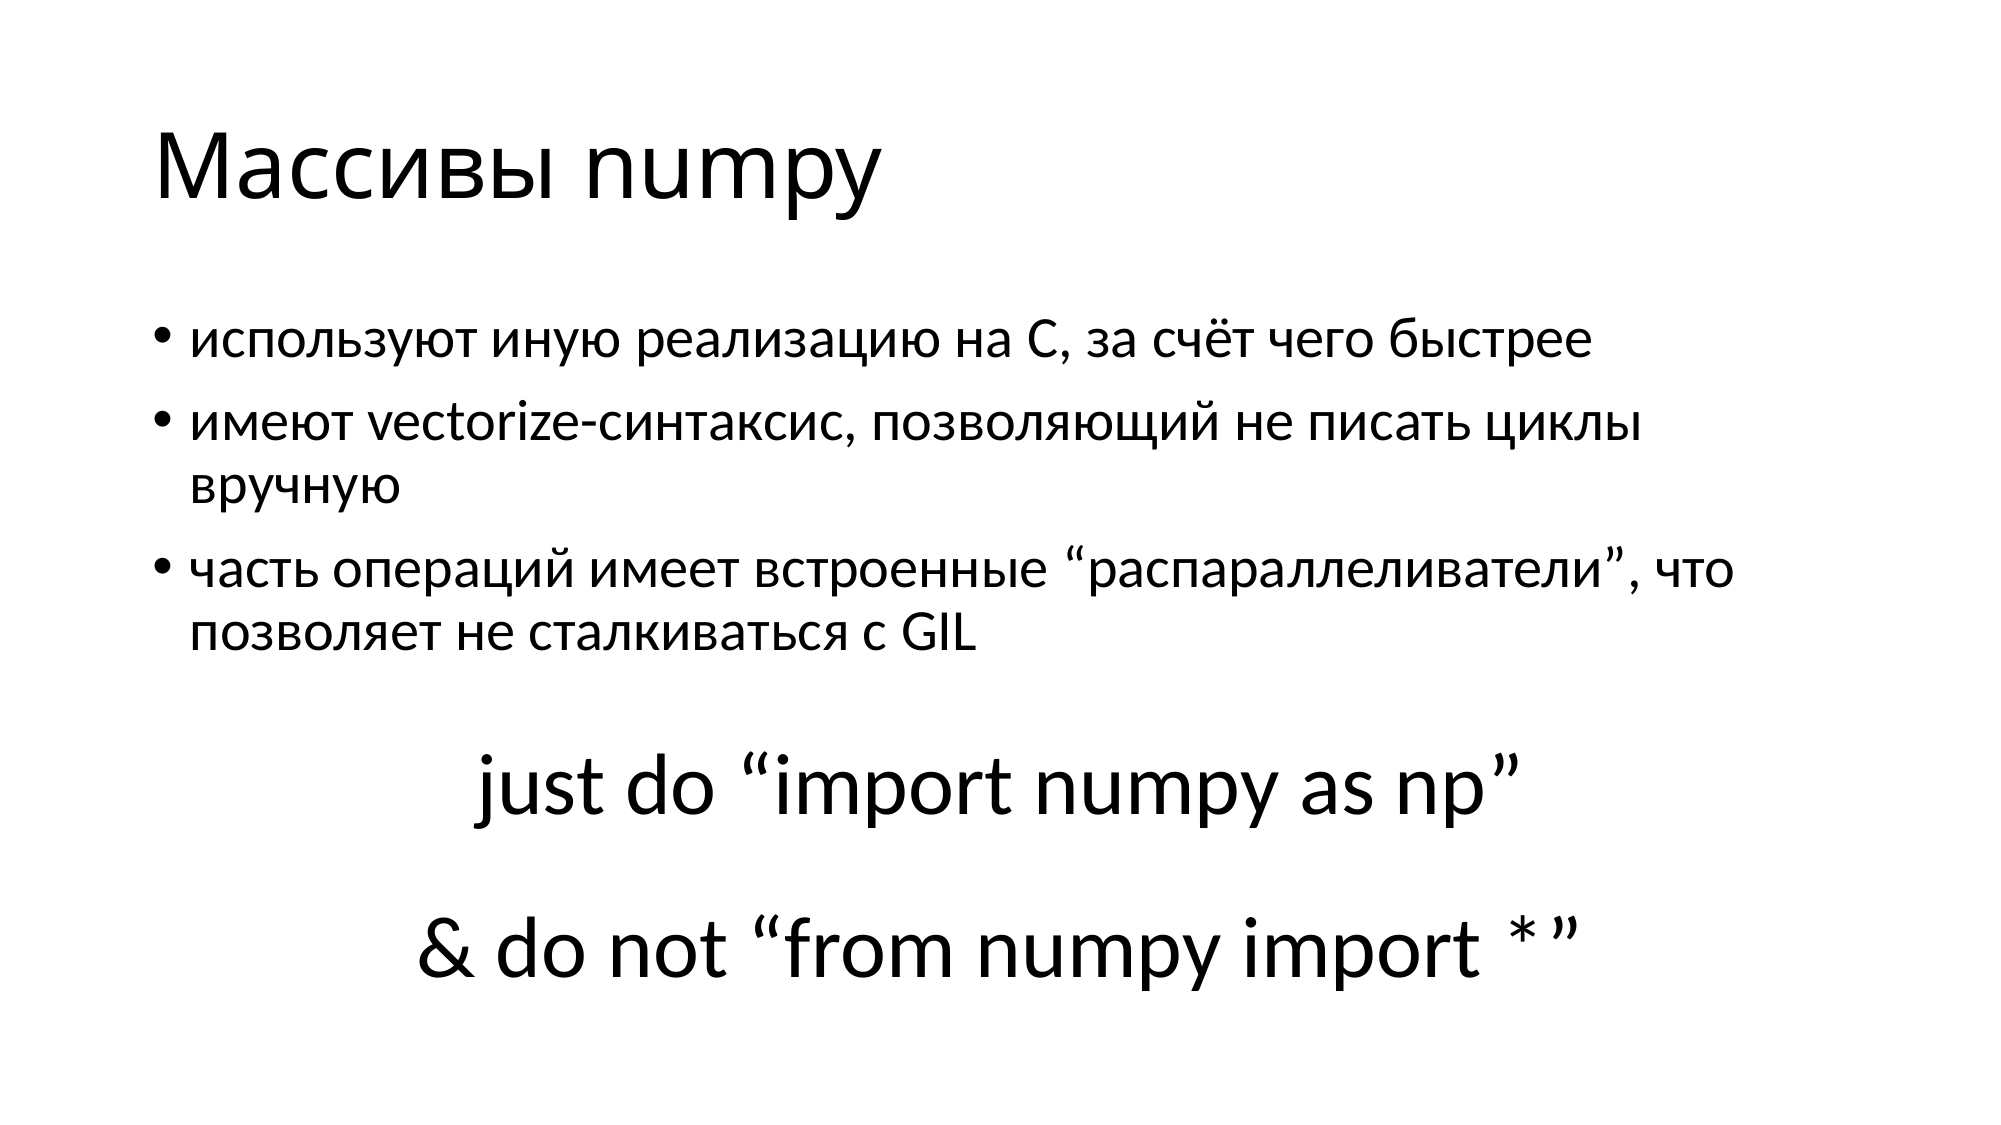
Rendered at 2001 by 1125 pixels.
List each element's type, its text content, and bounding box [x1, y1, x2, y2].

list используют иную реализацию на C, за счёт чего быстрее имеют vectorize-синтаксис, позволяющий не писать циклы вручную часть операций имеет встроенные “распараллеливатели”, что позволяет не сталкиваться с GIL [137, 299, 1863, 731]
text_box & do not “from numpy import *” [137, 895, 1863, 1005]
text_box just do “import numpy as np” [137, 731, 1863, 841]
title Массивы numpy [137, 59, 1863, 278]
